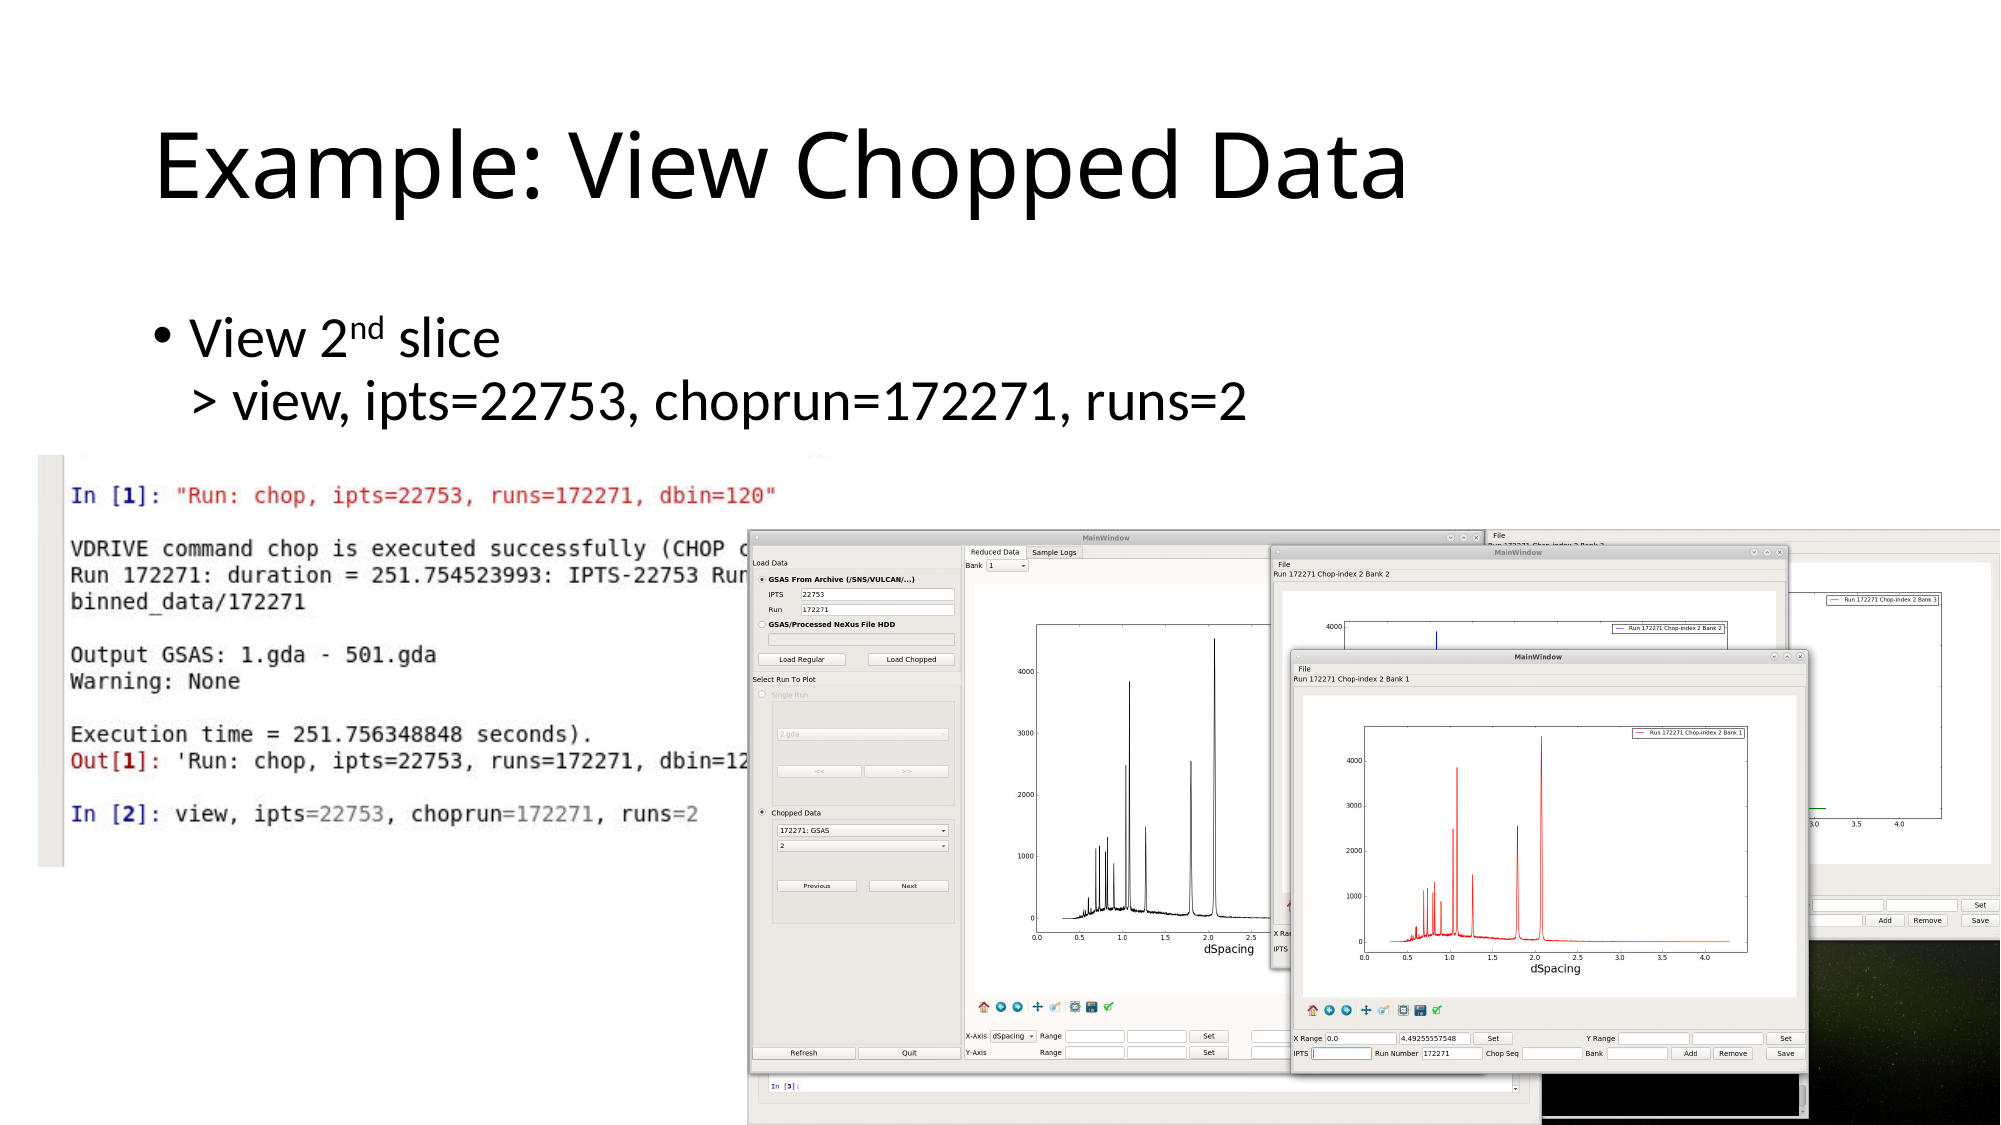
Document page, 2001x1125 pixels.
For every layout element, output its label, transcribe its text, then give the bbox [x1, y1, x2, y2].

list View 2nd slice > view, ipts=22753, choprun=172271, runs=2 [137, 299, 1863, 456]
picture [37, 455, 2000, 1125]
title Example: View Chopped Data [137, 59, 1863, 278]
